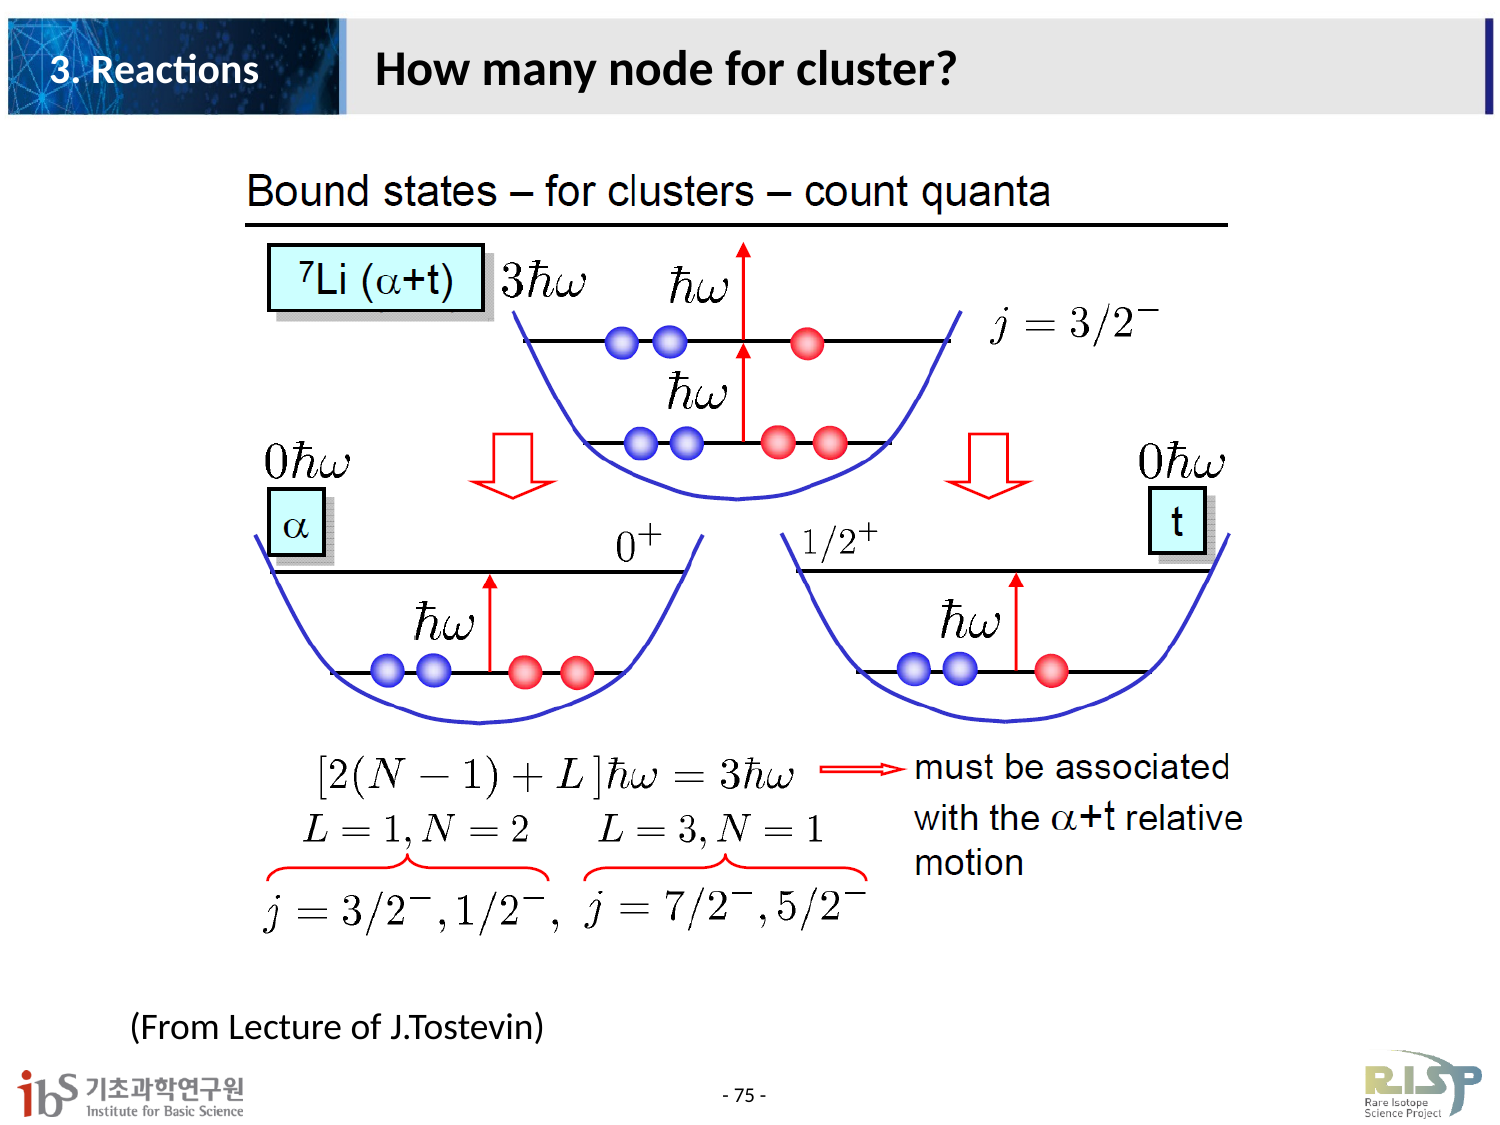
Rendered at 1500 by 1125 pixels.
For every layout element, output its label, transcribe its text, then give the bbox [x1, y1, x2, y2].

text_box (From Lecture of J.Tostevin) [114, 994, 561, 1054]
picture [1364, 1049, 1482, 1119]
picture [2, 10, 1500, 130]
picture [216, 153, 1287, 953]
picture [17, 1070, 243, 1117]
